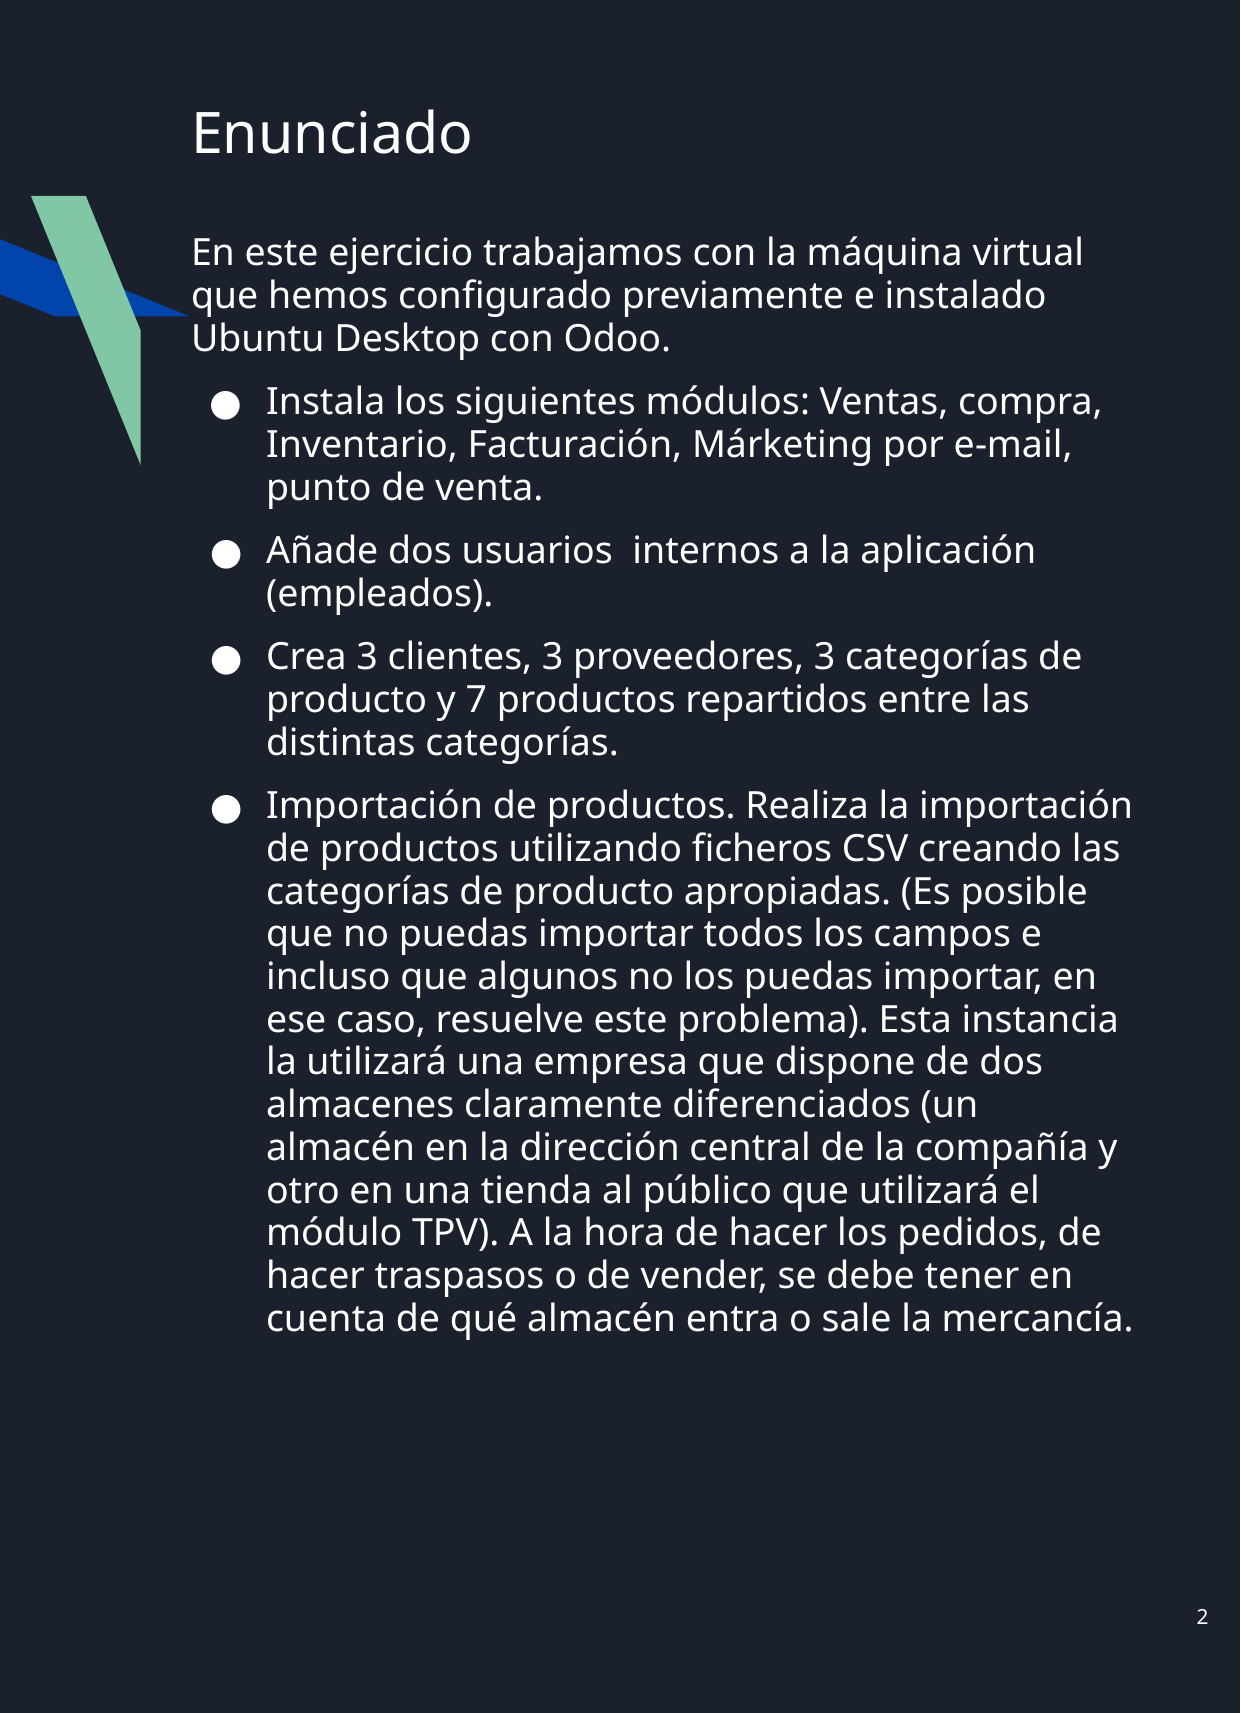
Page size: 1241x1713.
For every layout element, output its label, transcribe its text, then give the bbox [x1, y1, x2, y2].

slide_number ‹#› [1149, 1552, 1224, 1684]
title Enunciado [175, 81, 1212, 201]
list En este ejercicio trabajamos con la máquina virtual que hemos configurado previamente e instalado Ubuntu Desktop con Odoo. Instala los siguientes módulos: Ventas, compra, Inventario, Facturación, Márketing por e-mail, punto de venta. Añade dos usuarios internos a la aplicación (empleados). Crea 3 clientes, 3 proveedores, 3 categorías de producto y 7 productos repartidos entre las distintas categorías. Importación de productos. Realiza la importación de productos utilizando ficheros CSV creando las categorías de producto apropiadas. (Es posible que no puedas importar todos los campos e incluso que algunos no los puedas importar, en ese caso, resuelve este problema). Esta instancia la utilizará una empresa que dispone de dos almacenes claramente diferenciados (un almacén en la dirección central de la compañía y otro en una tienda al público que utilizará el módulo TPV). A la hora de hacer los pedidos, de hacer traspasos o de vender, se debe tener en cuenta de qué almacén entra o sale la mercancía. [175, 216, 1153, 1466]
